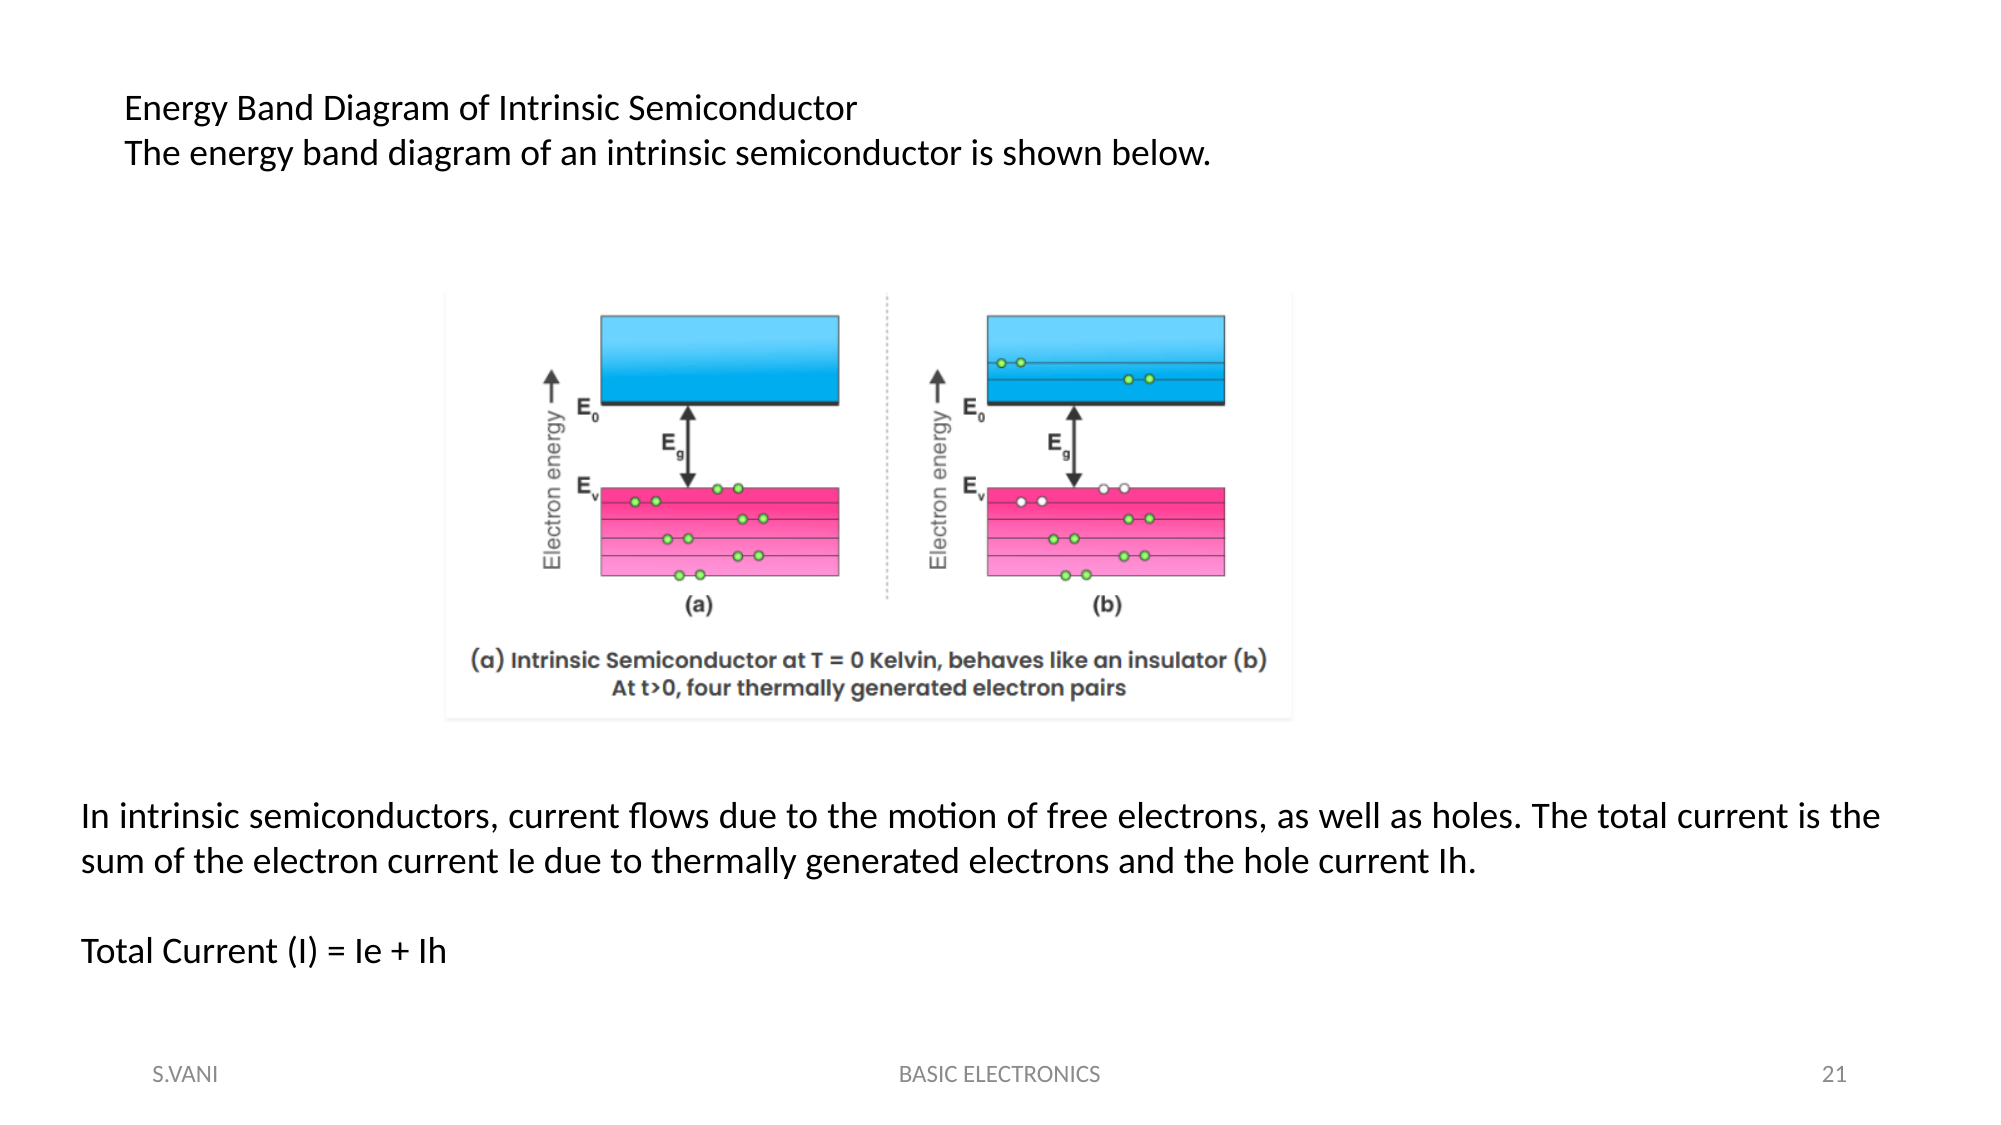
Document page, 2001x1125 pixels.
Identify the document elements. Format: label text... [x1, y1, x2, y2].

picture [424, 293, 1314, 722]
footer BASIC ELECTRONICS [662, 1042, 1338, 1103]
text_box Energy Band Diagram of Intrinsic Semiconductor The energy band diagram of an intrinsic semiconductor is shown below. [109, 75, 1871, 181]
slide_number 21 [1412, 1042, 1863, 1103]
text_box In intrinsic semiconductors, current flows due to the motion of free electrons, as well as holes. The total current is the sum of the electron current Ie due to thermally generated electrons and the hole current Ih. Total Current (I) = Ie + Ih [66, 783, 1899, 979]
slide_number S.VANI [137, 1042, 588, 1103]
